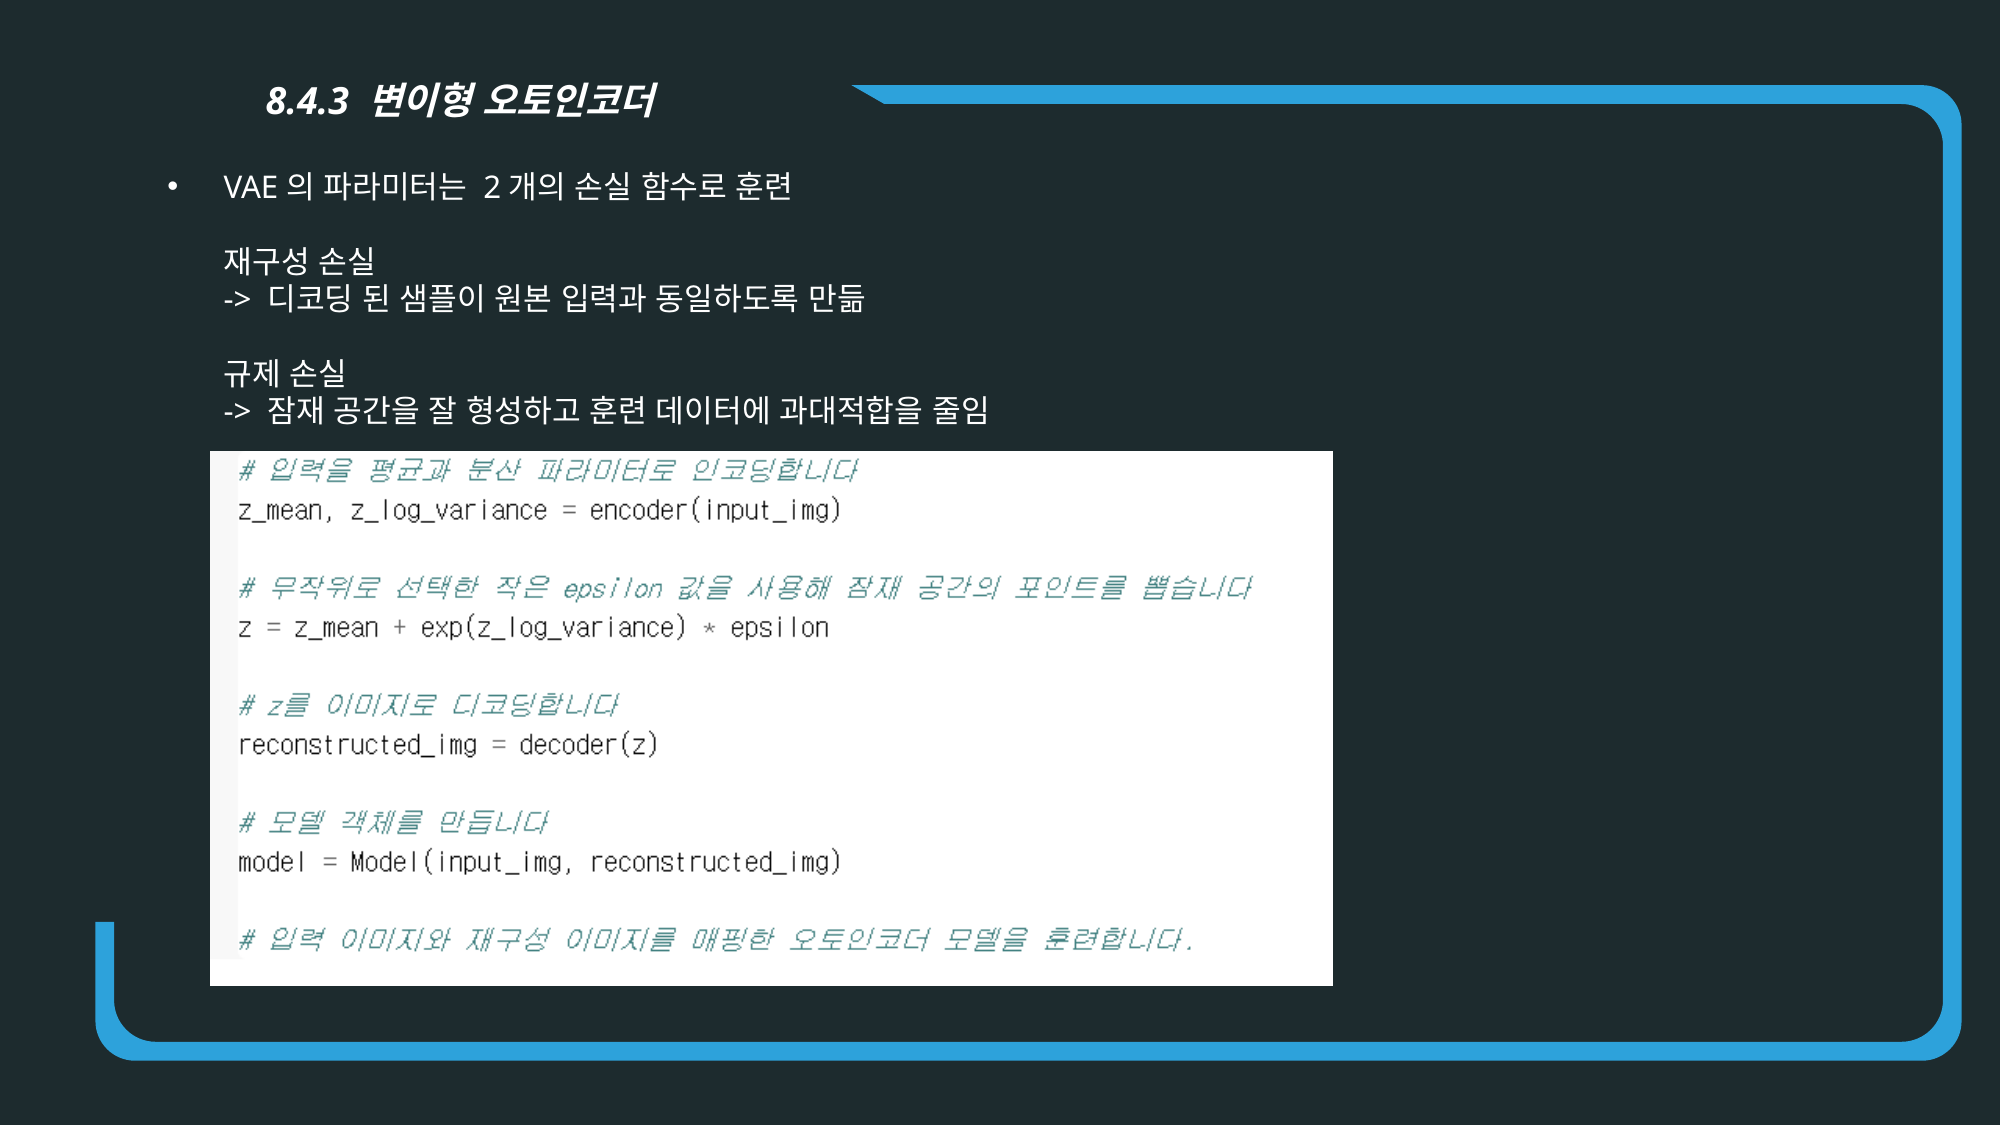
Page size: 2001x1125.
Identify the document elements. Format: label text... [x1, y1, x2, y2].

text_box [94, 84, 1963, 1062]
text_box 8.4.3 변이형 오토인코더 [0, 46, 954, 130]
picture [210, 451, 1333, 987]
text_box VAE의 파라미터는 2개의 손실 함수로 훈련 재구성 손실 -> 디코딩 된 샘플이 원본 입력과 동일하도록 만듦 규제 손실 -> 잠재 공간을 잘 형성하고 훈련 데이터에 과대적합을 줄임 [152, 159, 1810, 437]
